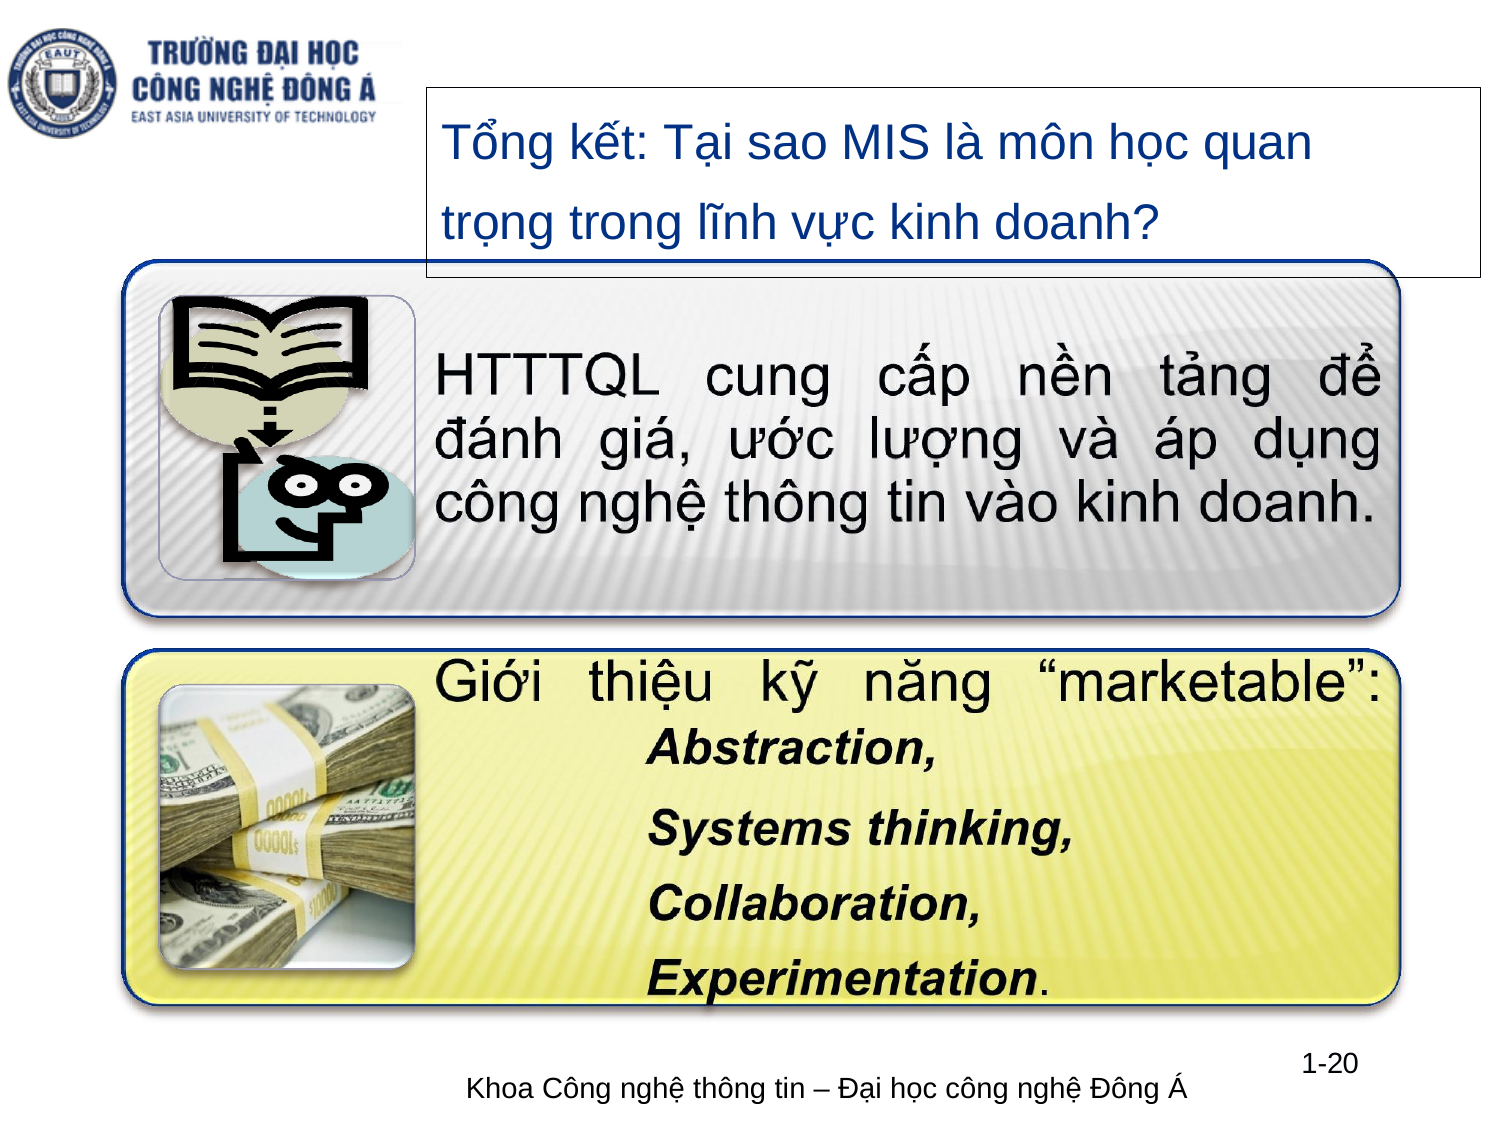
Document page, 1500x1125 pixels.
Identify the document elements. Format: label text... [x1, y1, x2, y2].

picture [0, 28, 403, 139]
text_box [108, 254, 1445, 1055]
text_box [145, 290, 427, 989]
text_box 1-20 [1299, 1064, 1362, 1080]
title Tổng kết: Tại sao MIS là môn học quan trọng trong lĩnh vực kinh doanh? [426, 87, 1481, 278]
